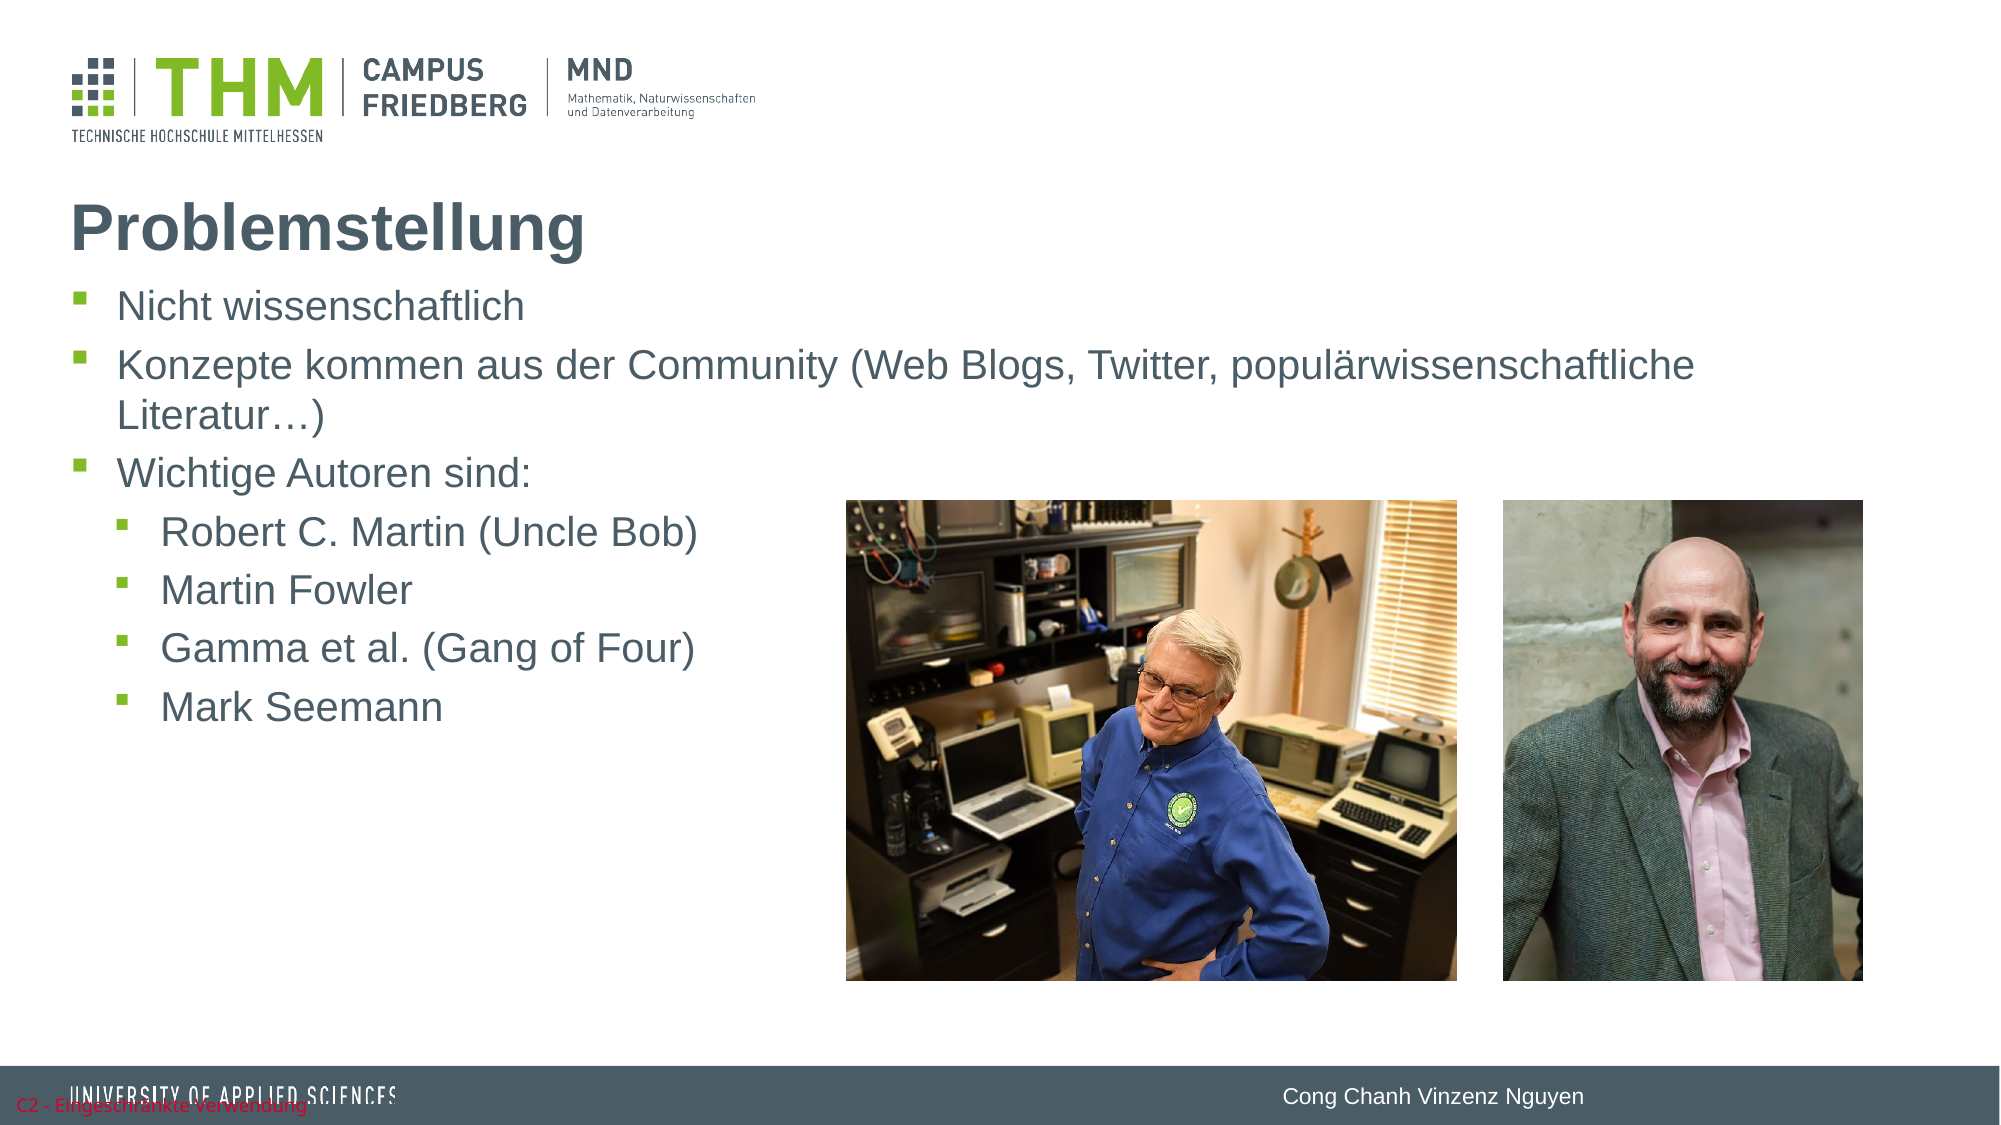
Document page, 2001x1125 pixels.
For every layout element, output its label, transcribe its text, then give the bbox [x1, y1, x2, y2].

list Nicht wissenschaftlich Konzepte kommen aus der Community (Web Blogs, Twitter, populärwissenschaftliche Literatur…) Wichtige Autoren sind: Robert C. Martin (Uncle Bob) Martin Fowler Gamma et al. (Gang of Four) Mark Seemann [69, 271, 1929, 1015]
title Problemstellung [70, 177, 1929, 271]
picture [846, 500, 1457, 981]
picture [72, 58, 755, 142]
picture [1502, 500, 1864, 981]
